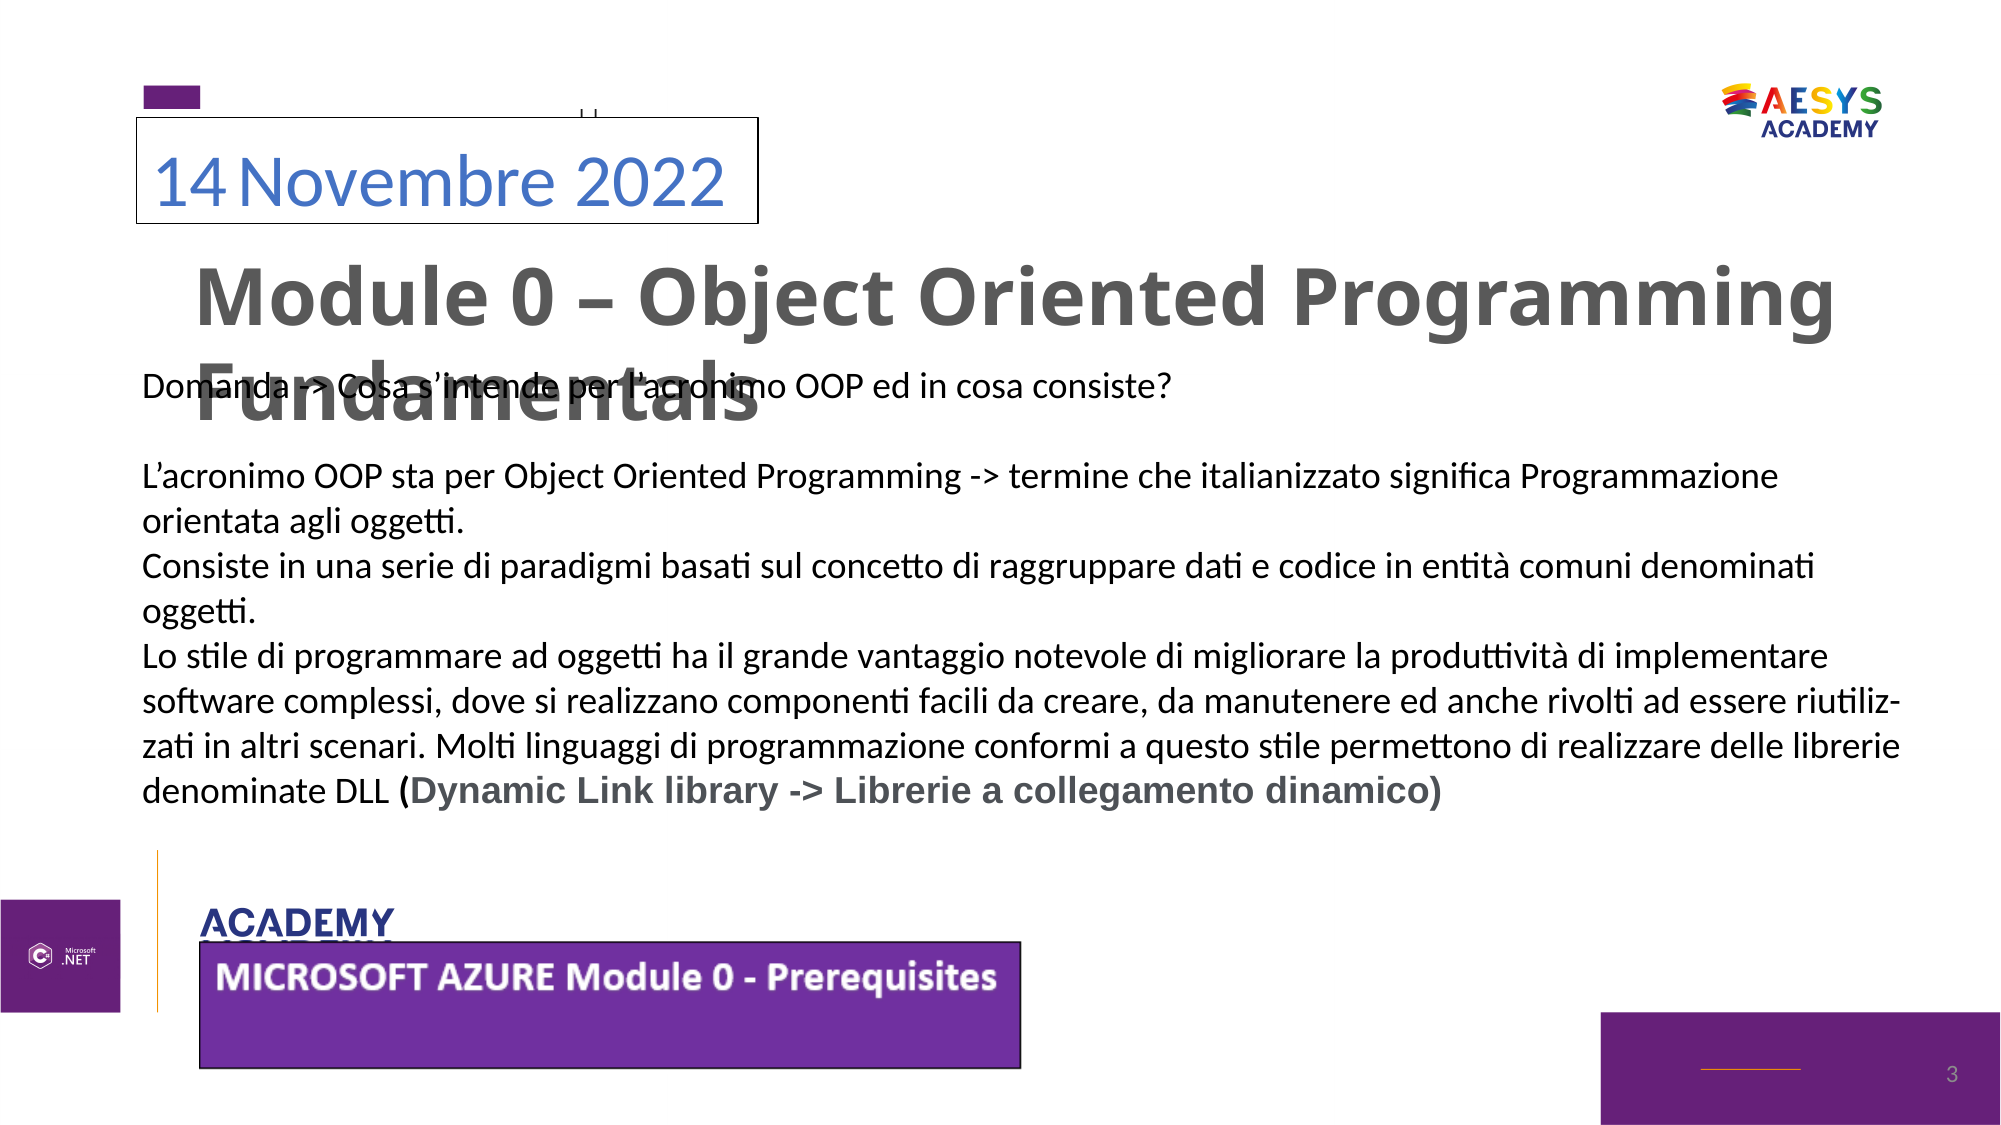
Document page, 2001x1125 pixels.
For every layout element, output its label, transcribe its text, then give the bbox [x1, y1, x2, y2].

text_box 14 Novembre 2022 [136, 117, 758, 224]
picture [0, 0, 2001, 1125]
slide_number 3 [1412, 1042, 1974, 1102]
text_box Domanda -> Cosa s’intende per l’acronimo OOP ed in cosa consiste? L’acronimo OOP sta per Object Oriented Programming -> termine che italianizzato significa Programmazione orientata agli oggetti. Consiste in una serie di paradigmi basati sul concetto di raggruppare dati e codice in entità comuni denominati oggetti. Lo stile di programmare ad oggetti ha il grande vantaggio notevole di migliorare la produttività di implementare software complessi, dove si realizzano componenti facili da creare, da manutenere ed anche rivolti ad essere riutiliz- zati in altri scenari. Molti linguaggi di programmazione conformi a questo stile permettono di realizzare delle librerie denominate DLL (Dynamic Link library -> Librerie a collegamento dinamico) [127, 353, 1919, 819]
text_box Module 0 – Object Oriented Programming Fundamentals [178, 239, 1939, 445]
